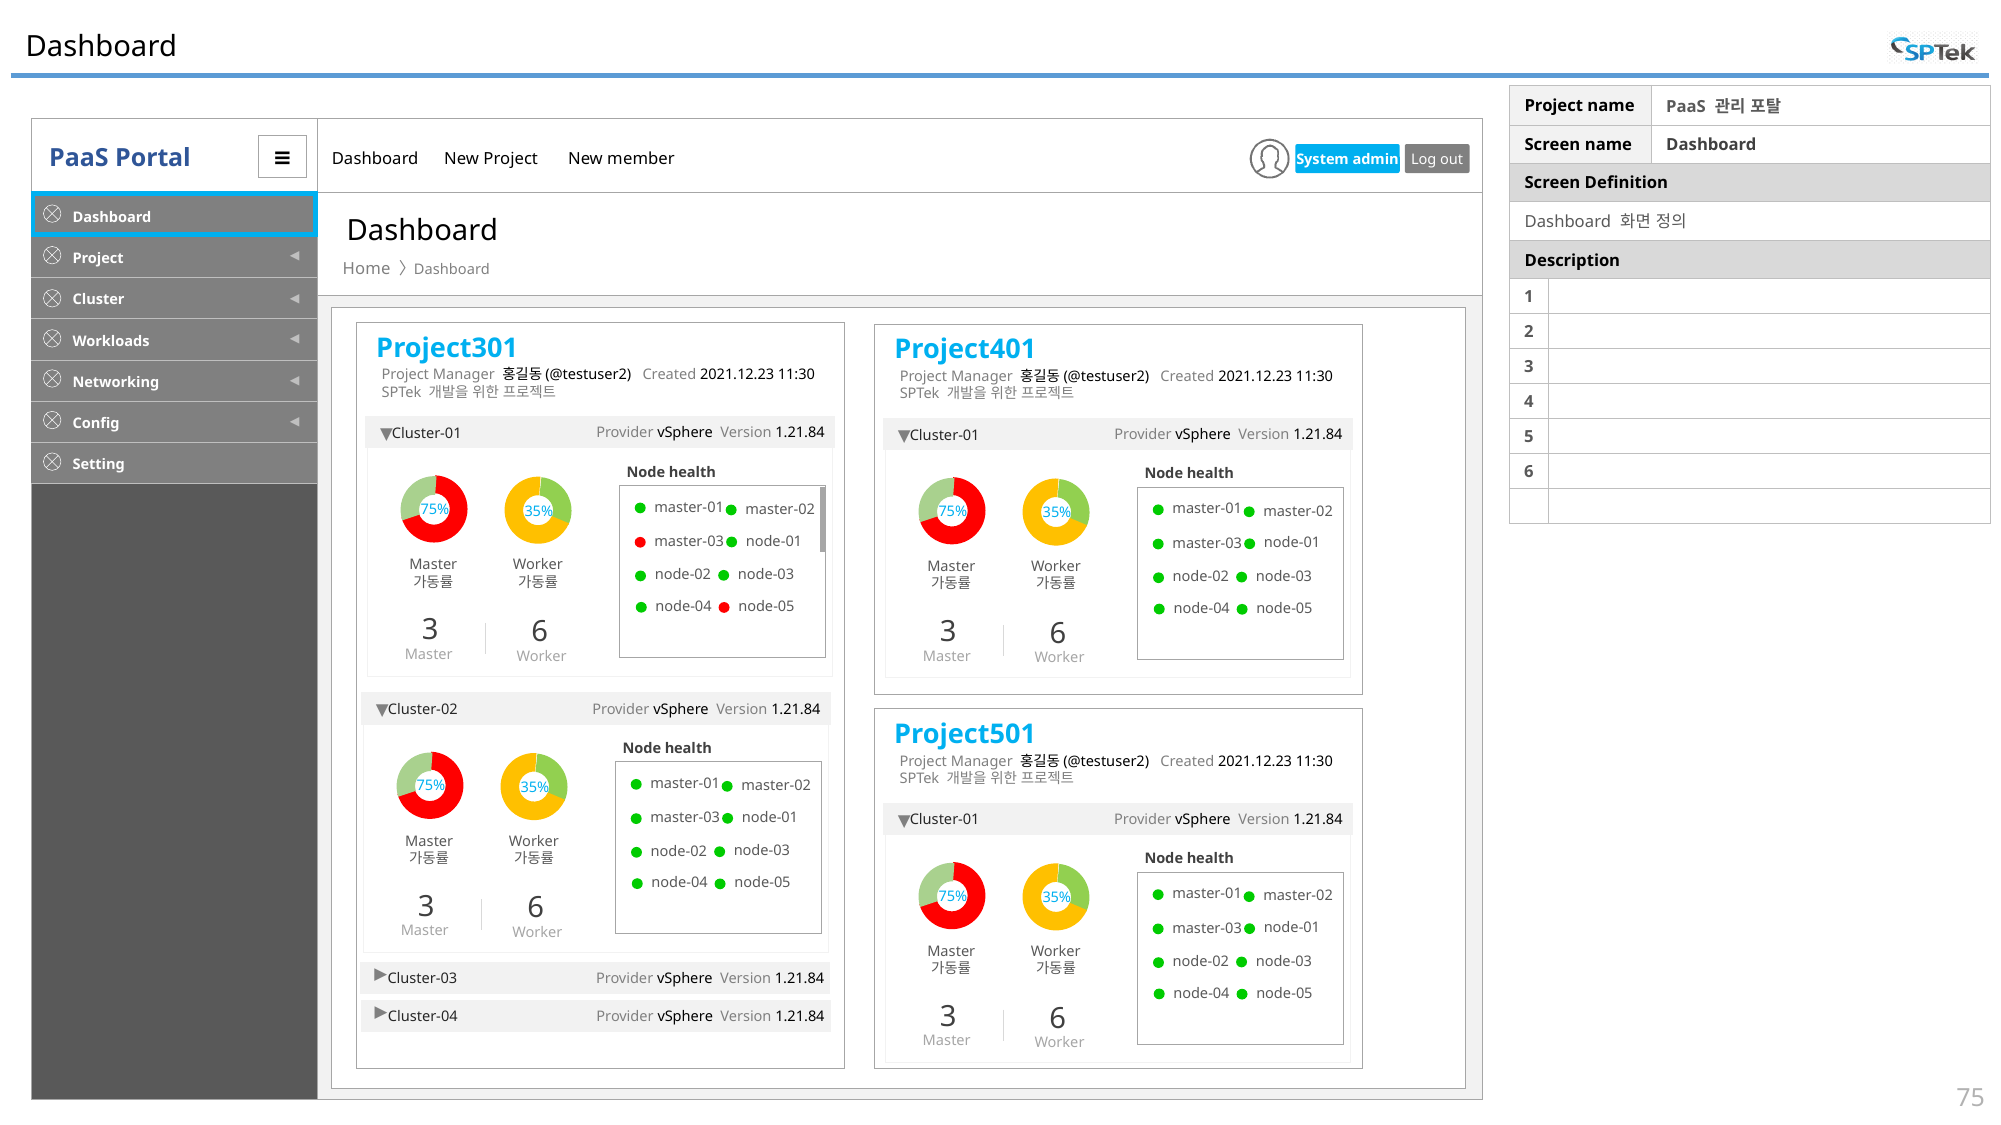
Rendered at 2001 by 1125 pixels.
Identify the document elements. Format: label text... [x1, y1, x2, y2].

text_box Project501 [879, 709, 1052, 757]
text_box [1243, 878, 1350, 912]
table_header Project name [1510, 86, 1651, 125]
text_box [883, 417, 1352, 678]
text_box [873, 708, 1363, 1070]
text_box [918, 861, 986, 930]
text_box Provider vSphere Version 1.21.84 [1108, 803, 1349, 834]
table_cell 2 [1510, 314, 1548, 348]
text_box [873, 323, 1363, 695]
table_cell 6 [1510, 454, 1548, 488]
text_box Node health [1129, 841, 1249, 874]
text_box Project Manager 홍길동(@testuser2) Created 2021.12.23 11:30 SPTek 개발을 위한 프로젝트 [375, 359, 822, 406]
table_cell [1549, 384, 1990, 418]
table_cell 5 [1510, 419, 1548, 453]
text_box [32, 193, 316, 236]
table_cell [1510, 489, 1548, 523]
table_cell [1549, 349, 1990, 383]
table_cell [1549, 419, 1990, 453]
slide_number 75 [1917, 1070, 2000, 1125]
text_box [1152, 911, 1259, 944]
table_header PaaS 관리 포탈 [1652, 86, 1990, 125]
text_box Project Manager 홍길동(@testuser2) Created 2021.12.23 11:30 SPTek 개발을 위한 프로젝트 [893, 361, 1340, 408]
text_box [1236, 976, 1343, 1010]
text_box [1152, 944, 1236, 978]
text_box [884, 835, 1352, 1064]
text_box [1153, 976, 1236, 1009]
table_cell 3 [1510, 349, 1548, 383]
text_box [361, 1000, 830, 1035]
table_cell [1549, 314, 1990, 348]
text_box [1236, 944, 1343, 976]
table_cell Dashboard [1652, 126, 1990, 163]
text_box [1022, 863, 1090, 931]
text_box ▼ [883, 802, 917, 837]
text_box [355, 321, 845, 1070]
title Dashboard [10, 19, 1990, 76]
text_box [903, 989, 1102, 1059]
list Dashboard [331, 207, 1123, 255]
text_box Master 가동률 [893, 934, 1002, 984]
text_box [331, 306, 1466, 1090]
text_box Cluster-01 [917, 803, 1353, 835]
table_cell Description [1510, 241, 1990, 278]
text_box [361, 691, 830, 953]
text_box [1259, 910, 1351, 944]
table_cell [1549, 454, 1990, 488]
table_cell Screen name [1510, 126, 1651, 163]
list Dashboard [398, 254, 1355, 286]
text_box Worker 가동률 [1002, 934, 1109, 984]
text_box Project Manager 홍길동(@testuser2) Created 2021.12.23 11:30 SPTek 개발을 위한 프로젝트 [893, 745, 1339, 793]
text_box [1136, 871, 1344, 1045]
table_cell [1549, 489, 1990, 523]
table_cell 4 [1510, 384, 1548, 418]
text_box Project301 [361, 322, 534, 370]
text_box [365, 415, 834, 677]
text_box Project401 [879, 324, 1052, 372]
table_cell 1 [1510, 279, 1548, 313]
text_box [1152, 876, 1259, 910]
table_cell Screen Definition [1510, 164, 1990, 201]
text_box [361, 962, 830, 996]
table_cell [1549, 279, 1990, 313]
table_cell Dashboard 화면 정의 [1510, 202, 1990, 240]
